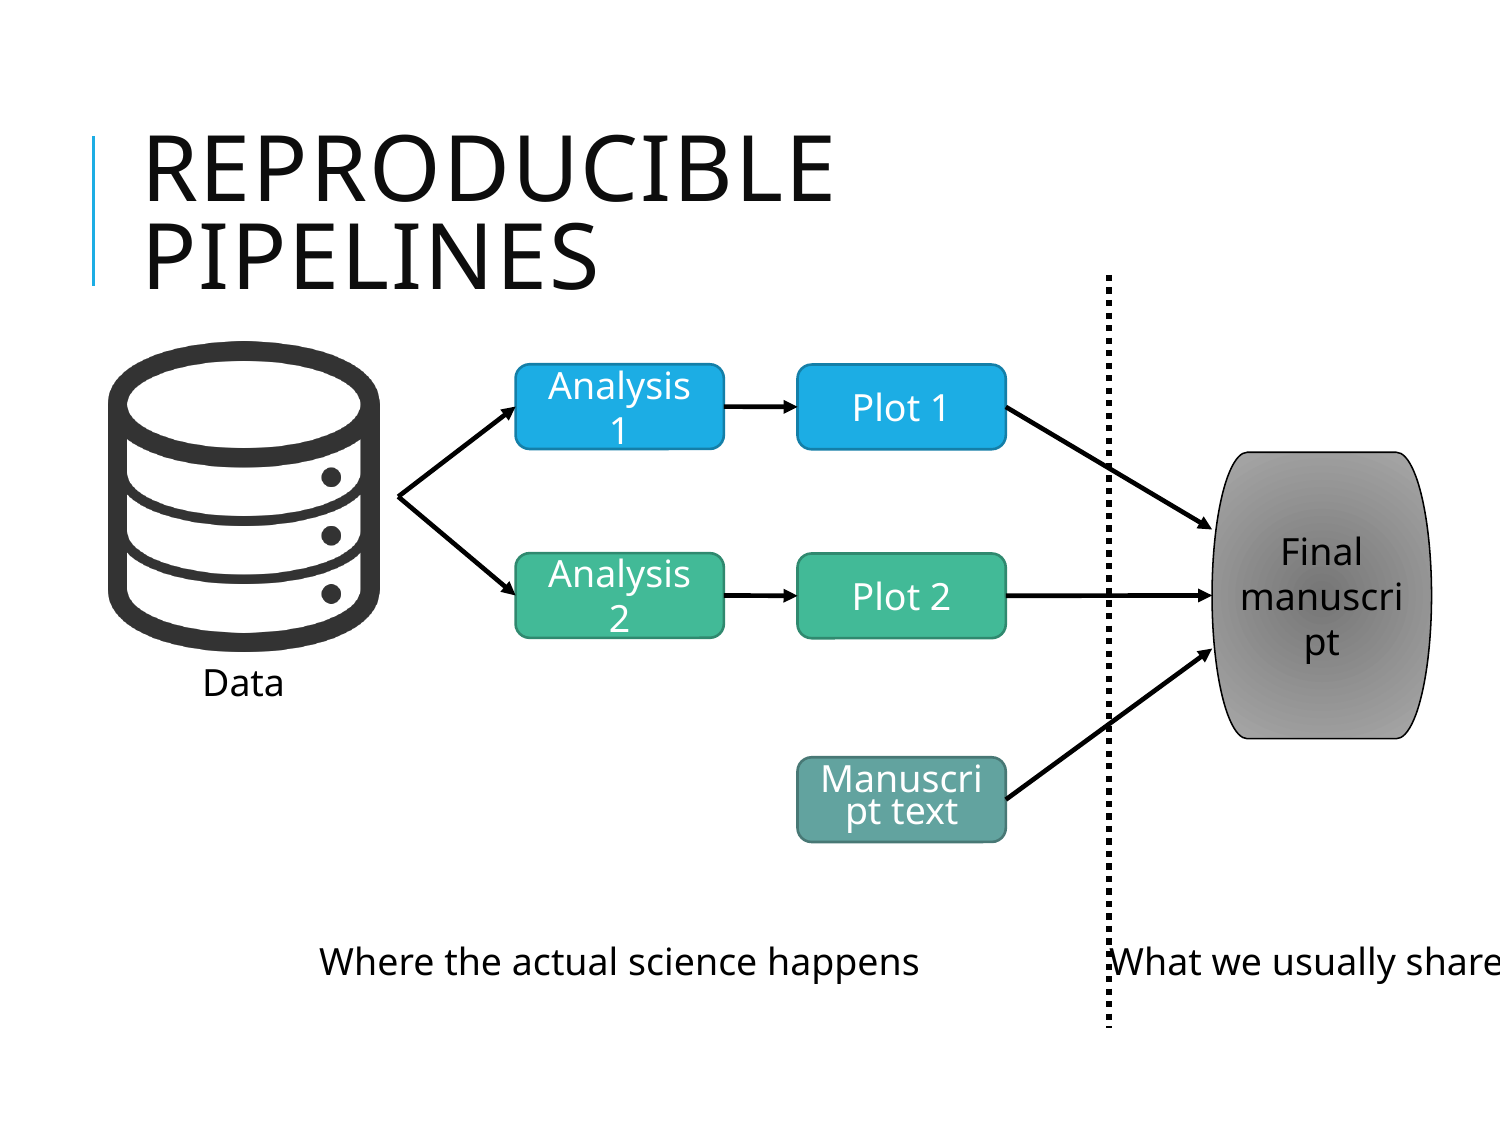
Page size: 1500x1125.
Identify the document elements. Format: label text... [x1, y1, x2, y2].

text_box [1115, 648, 1213, 800]
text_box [1005, 648, 1102, 800]
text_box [398, 496, 516, 596]
text_box Analysis 2 [514, 551, 726, 640]
text_box What we usually share [1115, 930, 1500, 991]
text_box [398, 406, 516, 493]
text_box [1115, 406, 1213, 530]
text_box Data [187, 659, 300, 712]
text_box Manuscript text [796, 755, 1008, 844]
text_box What we usually share [1094, 930, 1102, 991]
text_box Plot 1 [796, 363, 1008, 451]
picture [88, 341, 399, 652]
title Reproducible pipelines [126, 96, 1322, 342]
text_box Final manuscript [1211, 451, 1433, 740]
text_box Where the actual science happens [304, 930, 936, 991]
text_box Plot 2 [796, 552, 1008, 640]
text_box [1005, 406, 1102, 530]
text_box Analysis 1 [514, 362, 726, 451]
